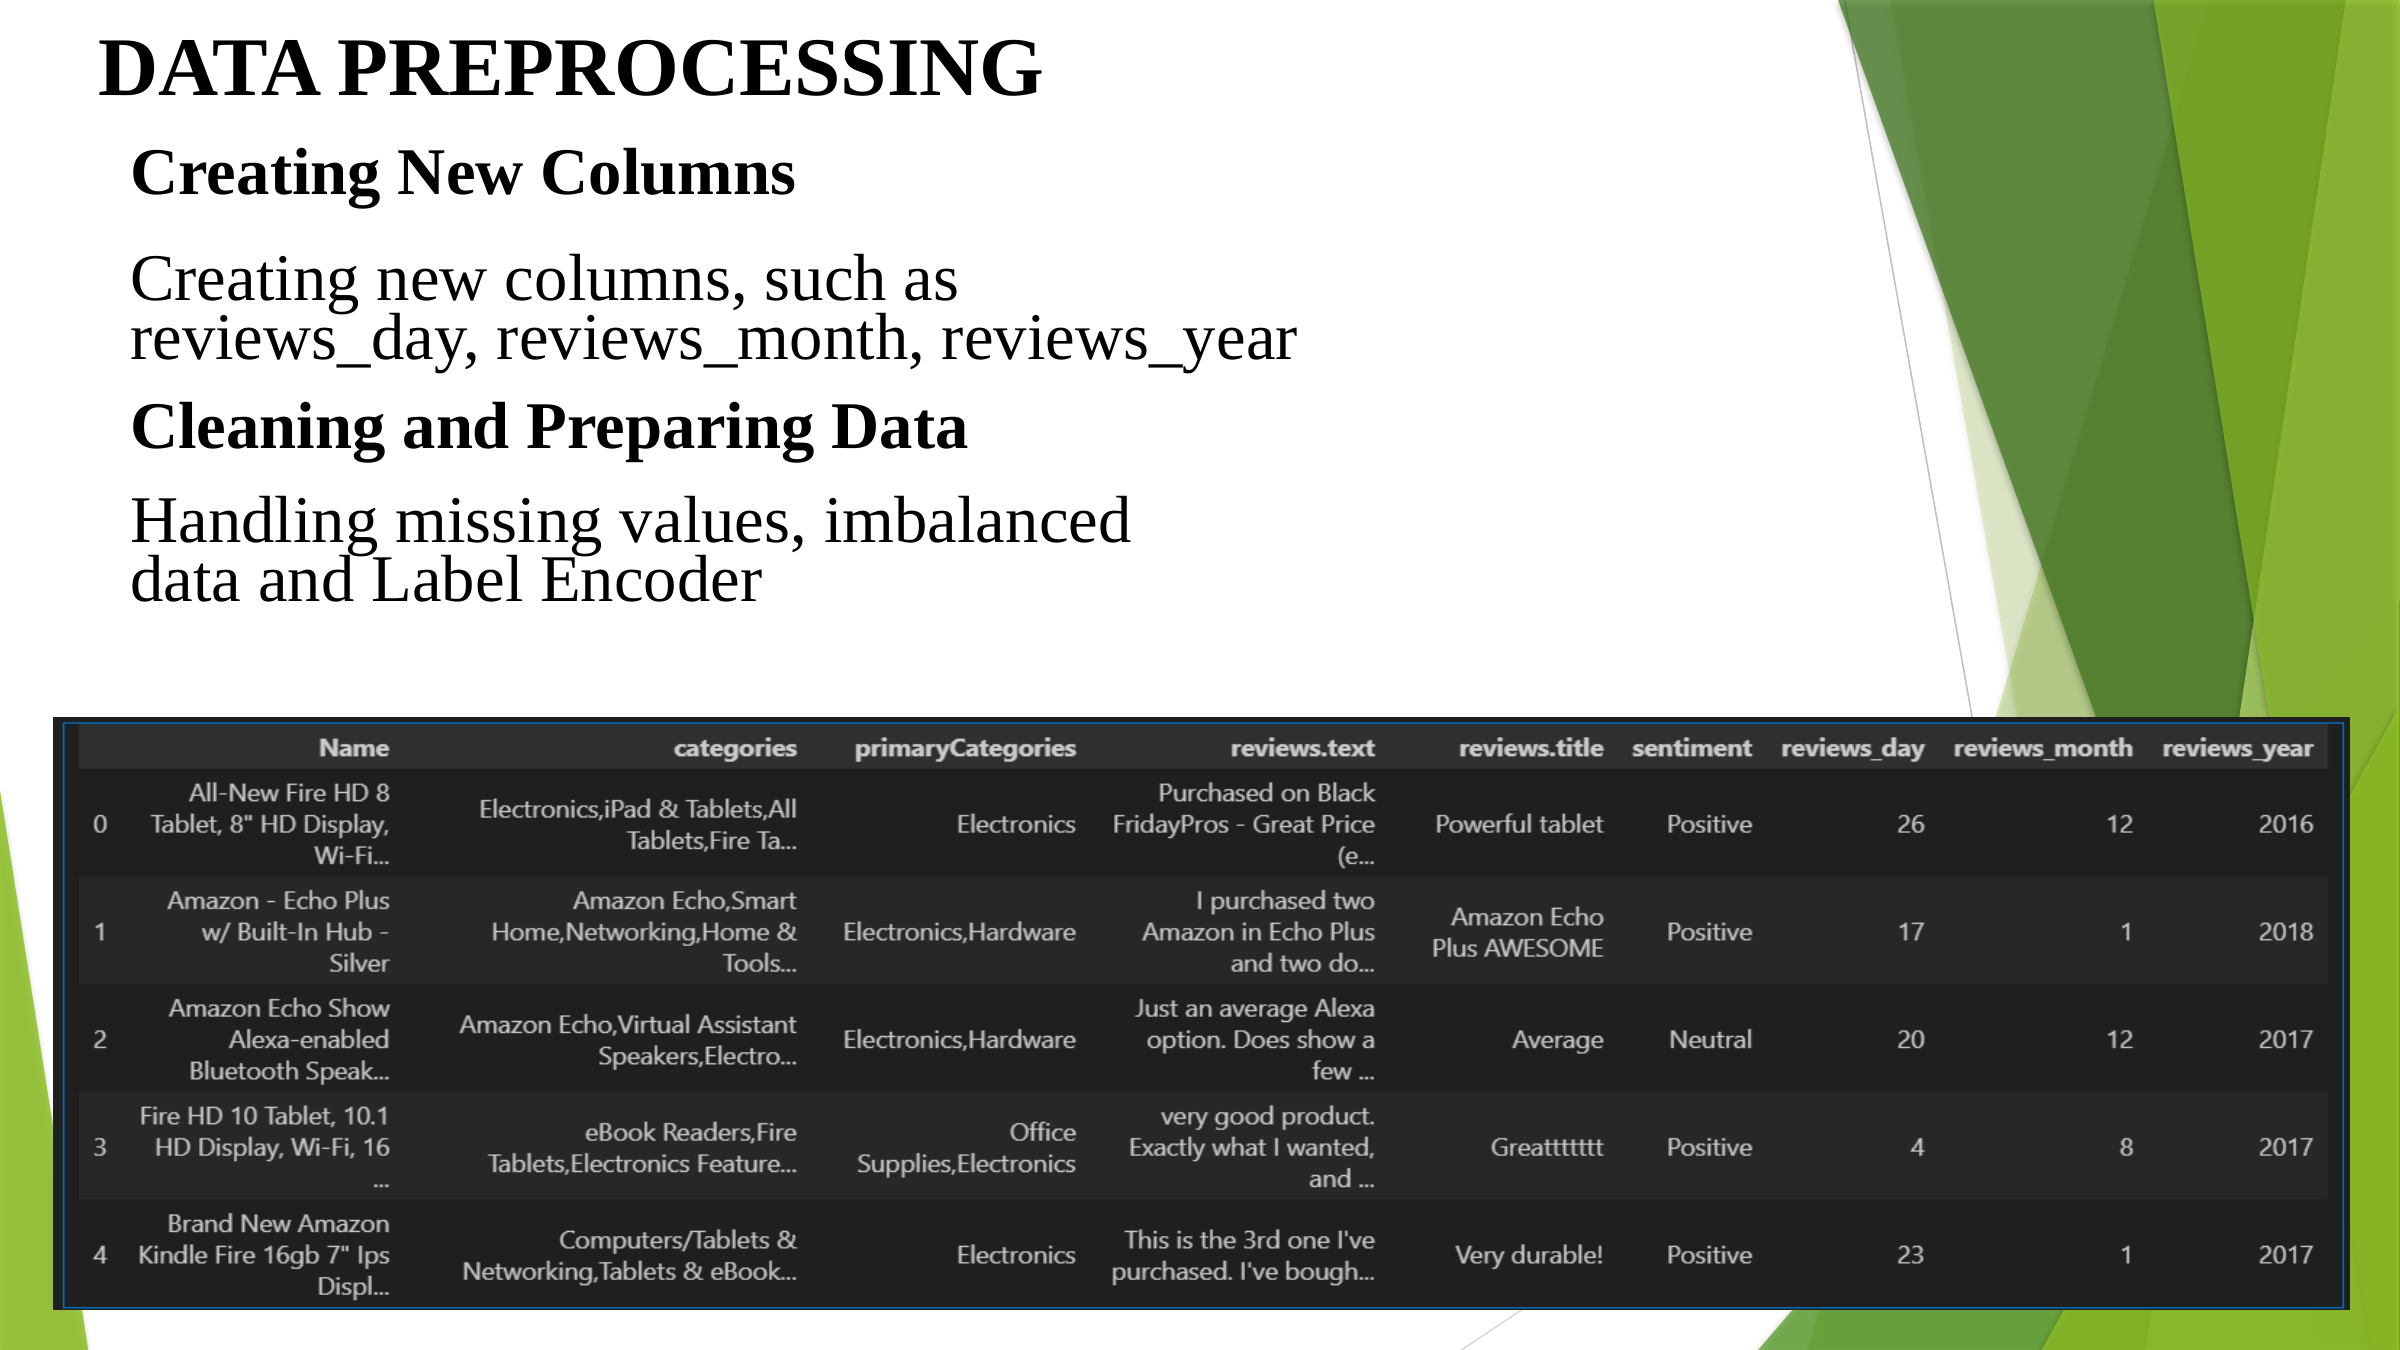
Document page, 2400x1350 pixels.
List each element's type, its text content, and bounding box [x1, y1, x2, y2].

text_box Handling missing values, imbalanced data and Label Encoder [130, 496, 1141, 688]
text_box Creating new columns, such as reviews_day, reviews_month, reviews_year [130, 254, 1561, 374]
picture [53, 716, 2350, 1310]
text_box DATA PREPROCESSING [98, 0, 1029, 113]
text_box Cleaning and Preparing Data [130, 404, 1183, 521]
text_box Creating New Columns [130, 150, 949, 209]
